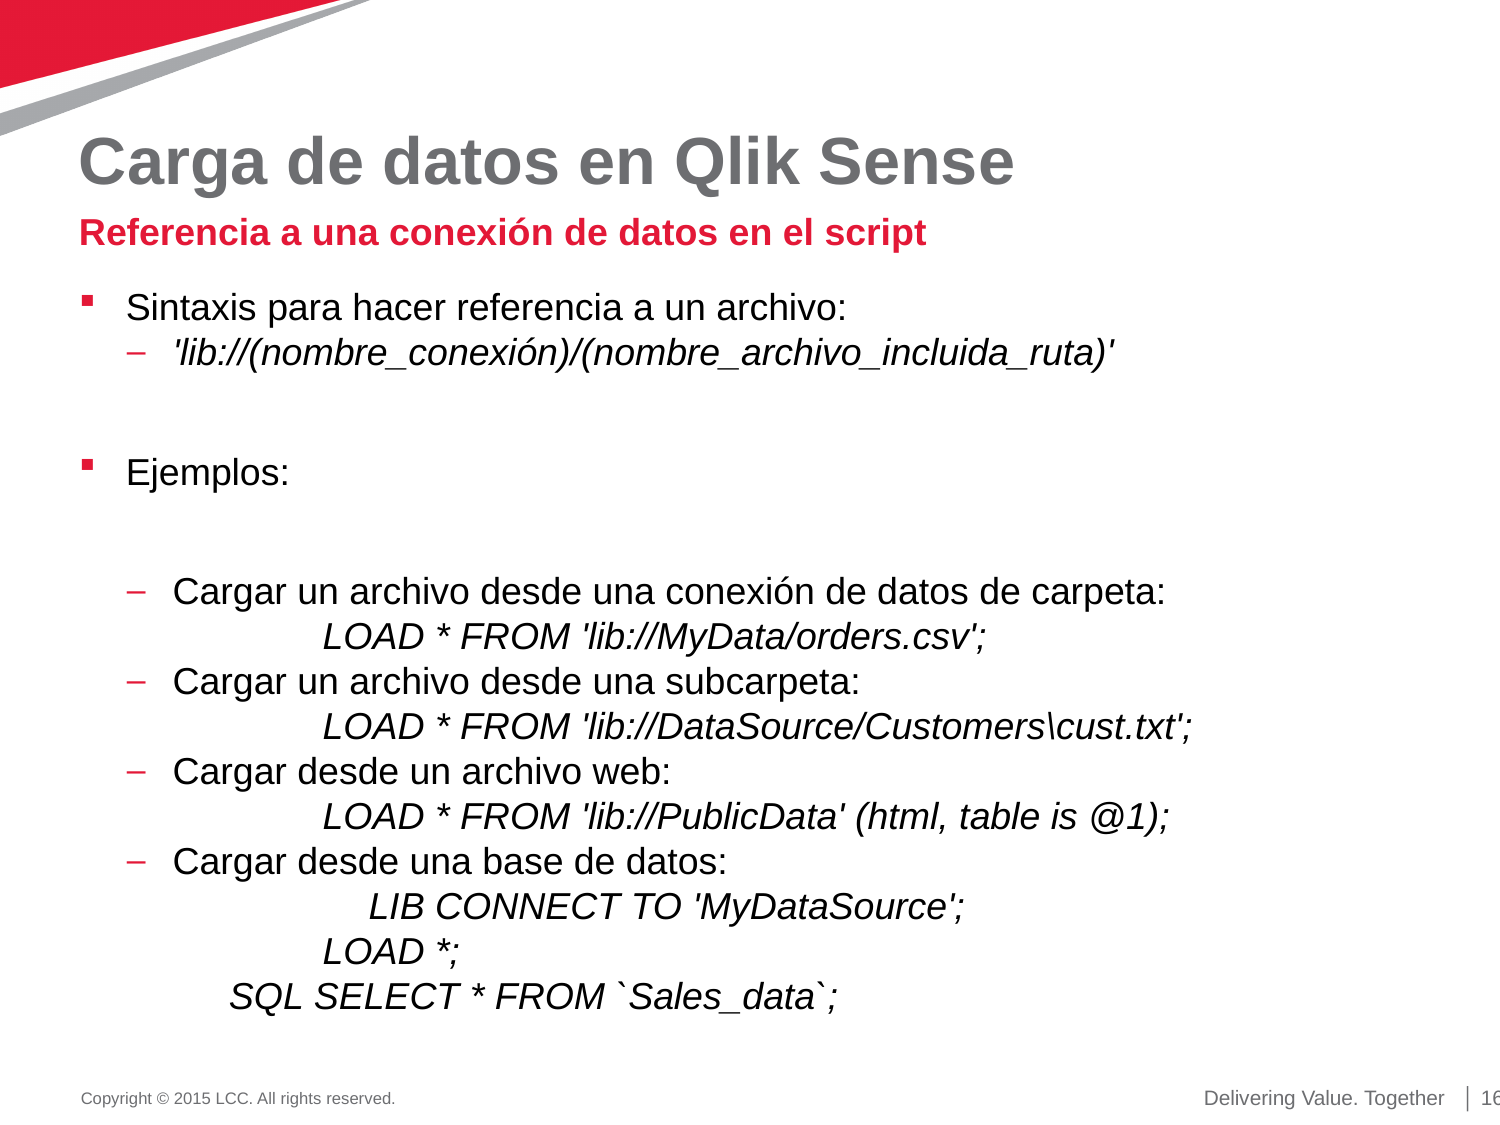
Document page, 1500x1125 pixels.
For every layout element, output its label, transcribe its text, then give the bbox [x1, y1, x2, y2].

list Sintaxis para hacer referencia a un archivo: 'lib://(nombre_conexión)/(nombre_archivo_incluida_ruta)' Ejemplos: Cargar un archivo desde una conexión de datos de carpeta: LOAD * FROM 'lib://MyData/orders.csv'; Cargar un archivo desde una subcarpeta: LOAD * FROM 'lib://DataSource/Customers\cust.txt'; Cargar desde un archivo web: LOAD * FROM 'lib://PublicData' (html, table is @1); Cargar desde una base de datos: LIB CONNECT TO 'MyDataSource'; LOAD *; SQL SELECT * FROM `Sales_data`; [78, 282, 1429, 1044]
picture [0, 0, 373, 136]
list Referencia a una conexión de datos en el script [78, 208, 1429, 255]
title Carga de datos en Qlik Sense [78, 117, 1429, 199]
